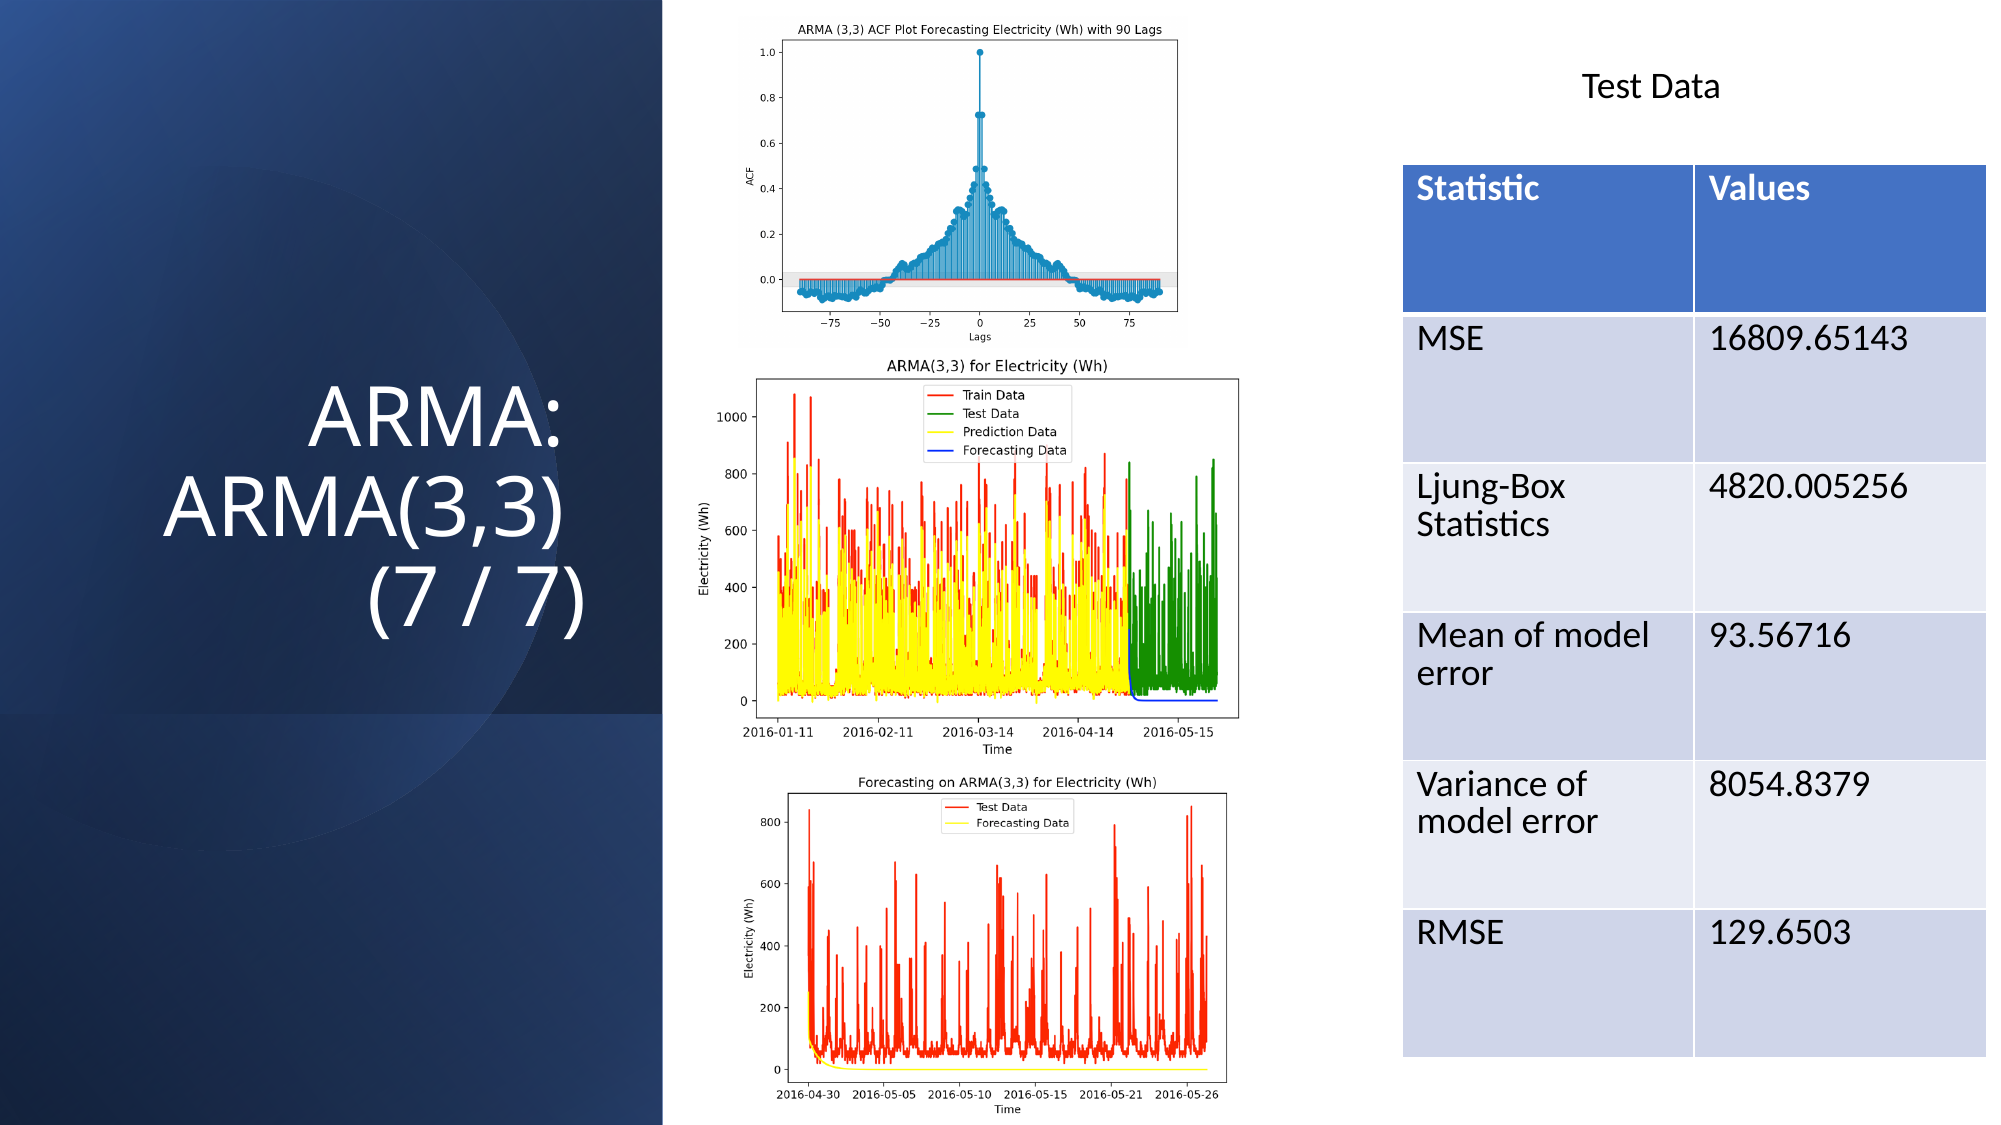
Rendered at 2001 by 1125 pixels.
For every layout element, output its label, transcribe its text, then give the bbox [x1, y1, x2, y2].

table_cell 4820.005256 [1695, 464, 1986, 611]
text_box [663, 0, 2000, 1125]
text_box [0, 0, 663, 1124]
table_cell Mean of model error [1403, 613, 1693, 760]
table_header Statistic [1403, 165, 1693, 312]
picture [690, 16, 1243, 766]
text_box Test Data [1567, 53, 1891, 114]
table_cell 16809.65143 [1695, 317, 1986, 462]
table_cell 8054.8379 [1695, 761, 1986, 908]
table_cell Ljung-Box Statistics [1403, 464, 1693, 611]
table_cell MSE [1403, 317, 1693, 462]
table_cell 129.6503 [1695, 910, 1986, 1057]
table_cell RMSE [1403, 910, 1693, 1057]
picture [736, 767, 1228, 1125]
table_header Values [1695, 165, 1986, 312]
table_cell 93.56716 [1695, 613, 1986, 760]
title ARMA: ARMA(3,3) (7 / 7) [76, 96, 602, 652]
table_cell Variance of model error [1403, 761, 1693, 908]
